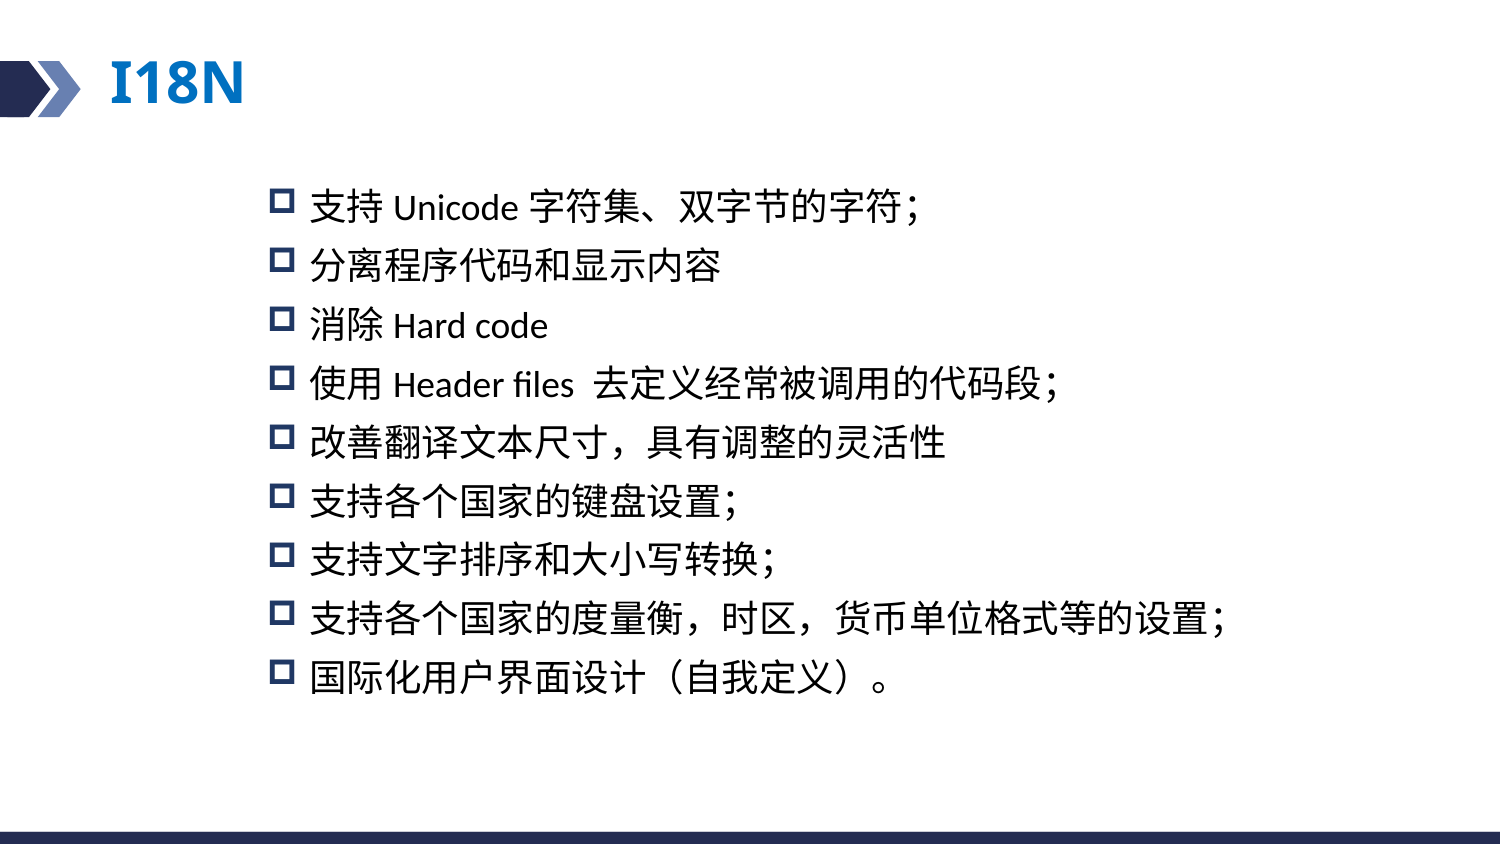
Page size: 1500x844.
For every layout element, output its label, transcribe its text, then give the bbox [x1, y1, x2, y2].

text_box 支持Unicode字符集、双字节的字符； 分离程序代码和显示内容 消除Hard code 使用Header files 去定义经常被调用的代码段； 改善翻译文本尺寸，具有调整的灵活性 支持各个国家的键盘设置； 支持文字排序和大小写转换； 支持各个国家的度量衡，时区，货币单位格式等的设置； 国际化用户界面设计（自我定义）。 [266, 169, 1268, 745]
title I18N [95, 46, 967, 132]
